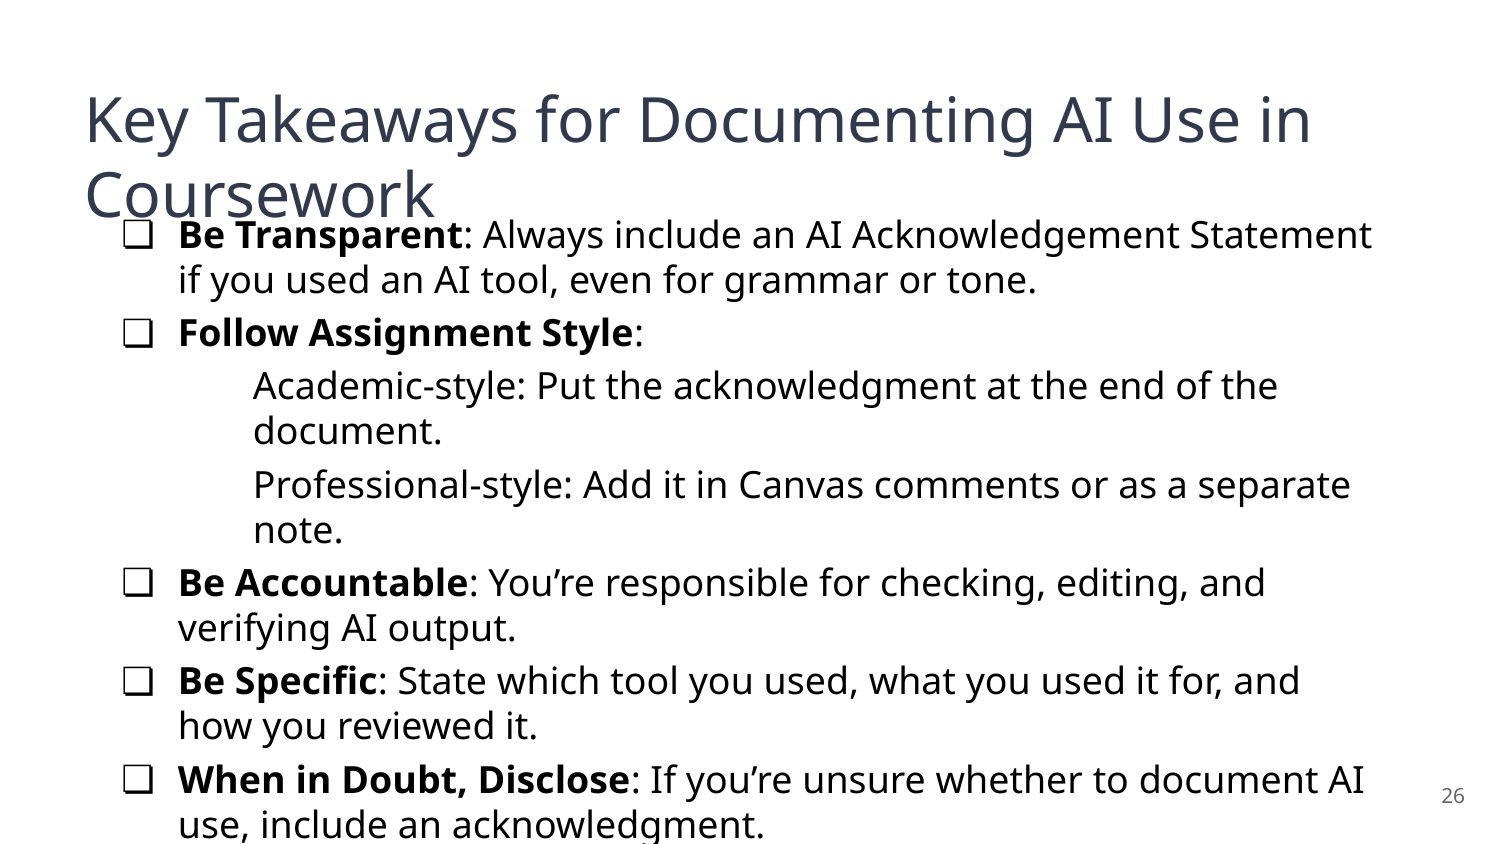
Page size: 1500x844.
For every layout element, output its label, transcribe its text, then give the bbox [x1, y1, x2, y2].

slide_number ‹#› [1389, 764, 1480, 830]
text_box Key Takeaways for Documenting AI Use in Coursework [69, 65, 1451, 176]
text_box Be Transparent: Always include an AI Acknowledgement Statement if you used an AI tool, even for grammar or tone. Follow Assignment Style: Academic-style: Put the acknowledgment at the end of the document. Professional-style: Add it in Canvas comments or as a separate note. Be Accountable: You’re responsible for checking, editing, and verifying AI output. Be Specific: State which tool you used, what you used it for, and how you reviewed it. When in Doubt, Disclose: If you’re unsure whether to document AI use, include an acknowledgment. [87, 195, 1399, 789]
